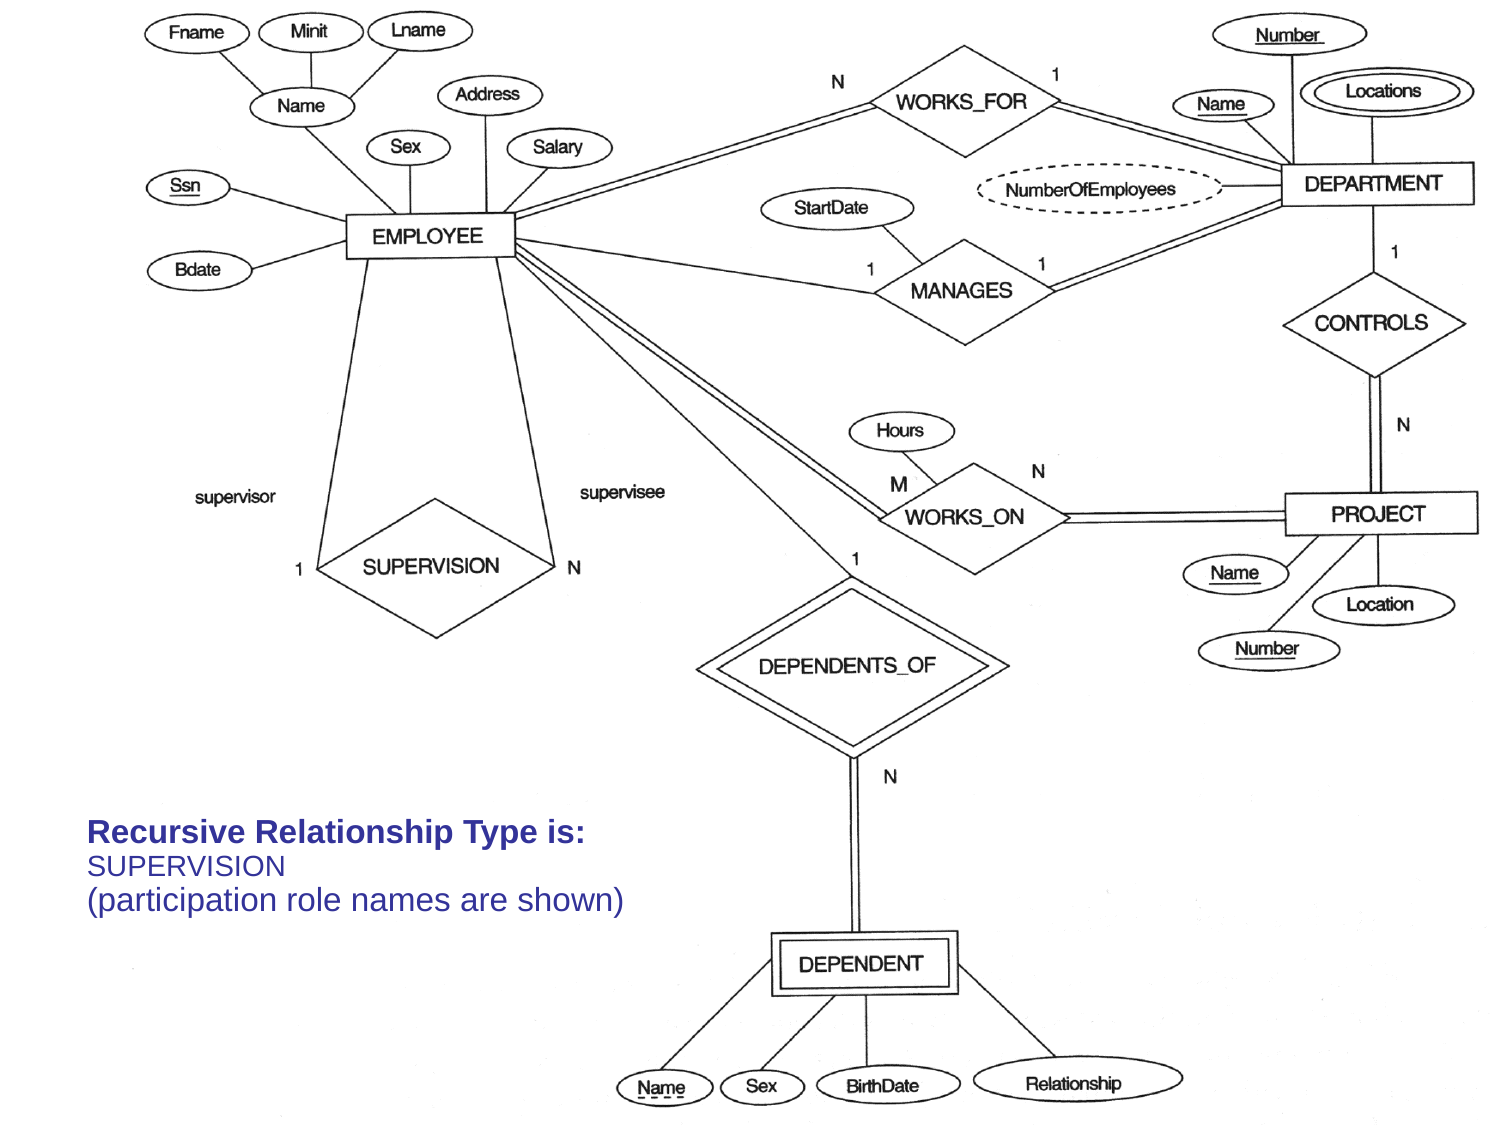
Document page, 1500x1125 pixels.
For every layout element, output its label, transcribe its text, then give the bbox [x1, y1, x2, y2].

picture [128, 0, 1500, 1125]
title Recursive Relationship Type is: SUPERVISION (participation role names are shown) [71, 706, 123, 1027]
